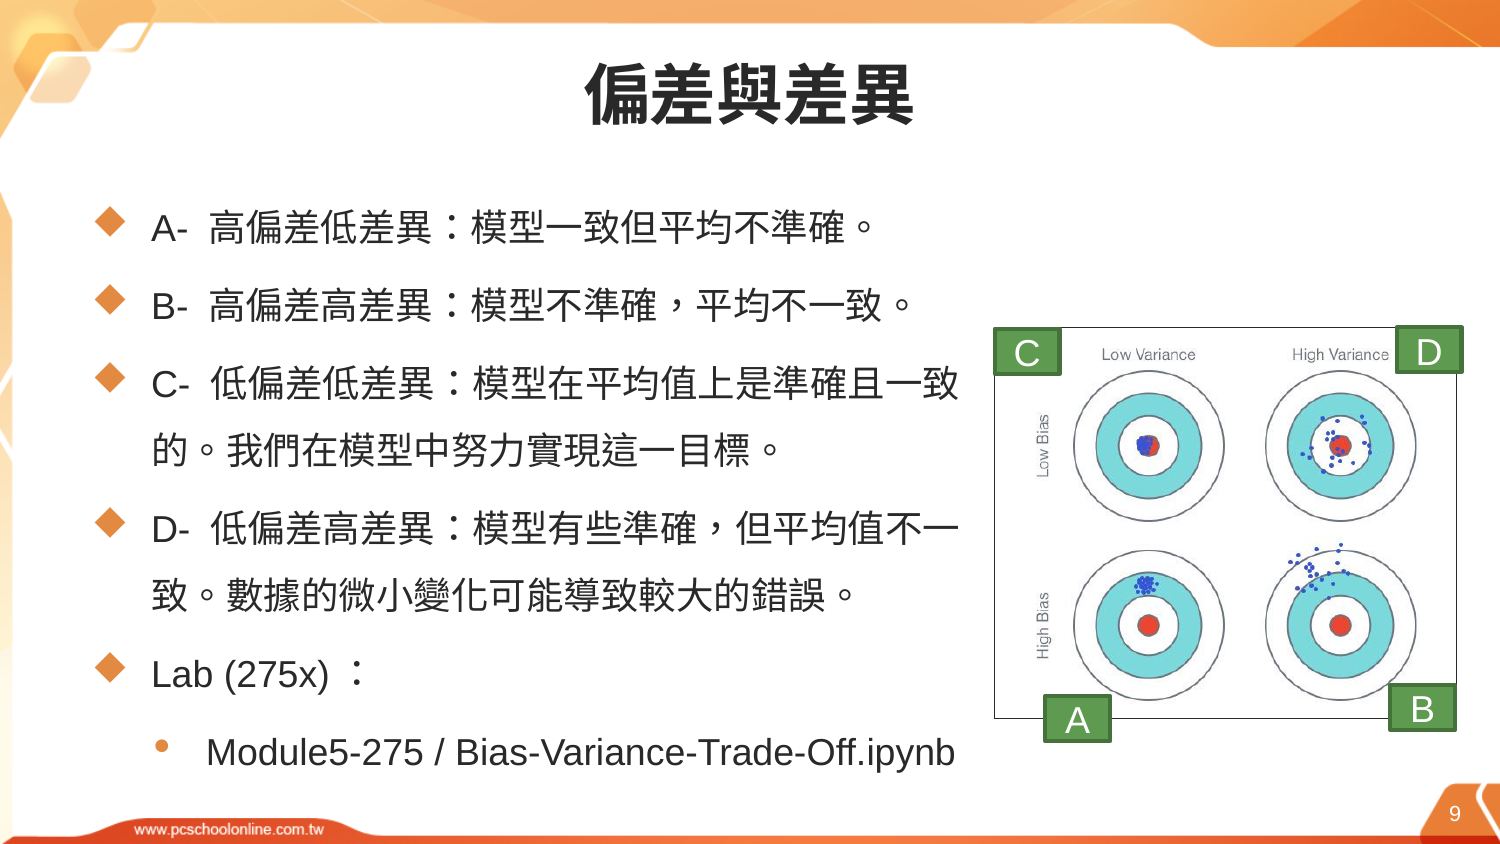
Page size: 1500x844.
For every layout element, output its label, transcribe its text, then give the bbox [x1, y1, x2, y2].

picture [0, 0, 1500, 844]
text_box A [1043, 727, 1112, 743]
text_box B [1388, 725, 1457, 732]
list A- 高偏差低差異：模型一致但平均不準確。 B- 高偏差高差異：模型不準確，平均不一致。 C- 低偏差低差異：模型在平均值上是準確且一致的。我們在模型中努力實現這一目標。 D- 低偏差高差異：模型有些準確，但平均值不一致。數據的微小變化可能導致較大的錯誤。 Lab (275x)： Module5-275 / Bias-Variance-Trade-Off.ipynb [76, 173, 977, 739]
slide_number 9 [1422, 790, 1488, 836]
title 偏差與差異 [75, 46, 1425, 163]
text_box D [1454, 325, 1464, 374]
